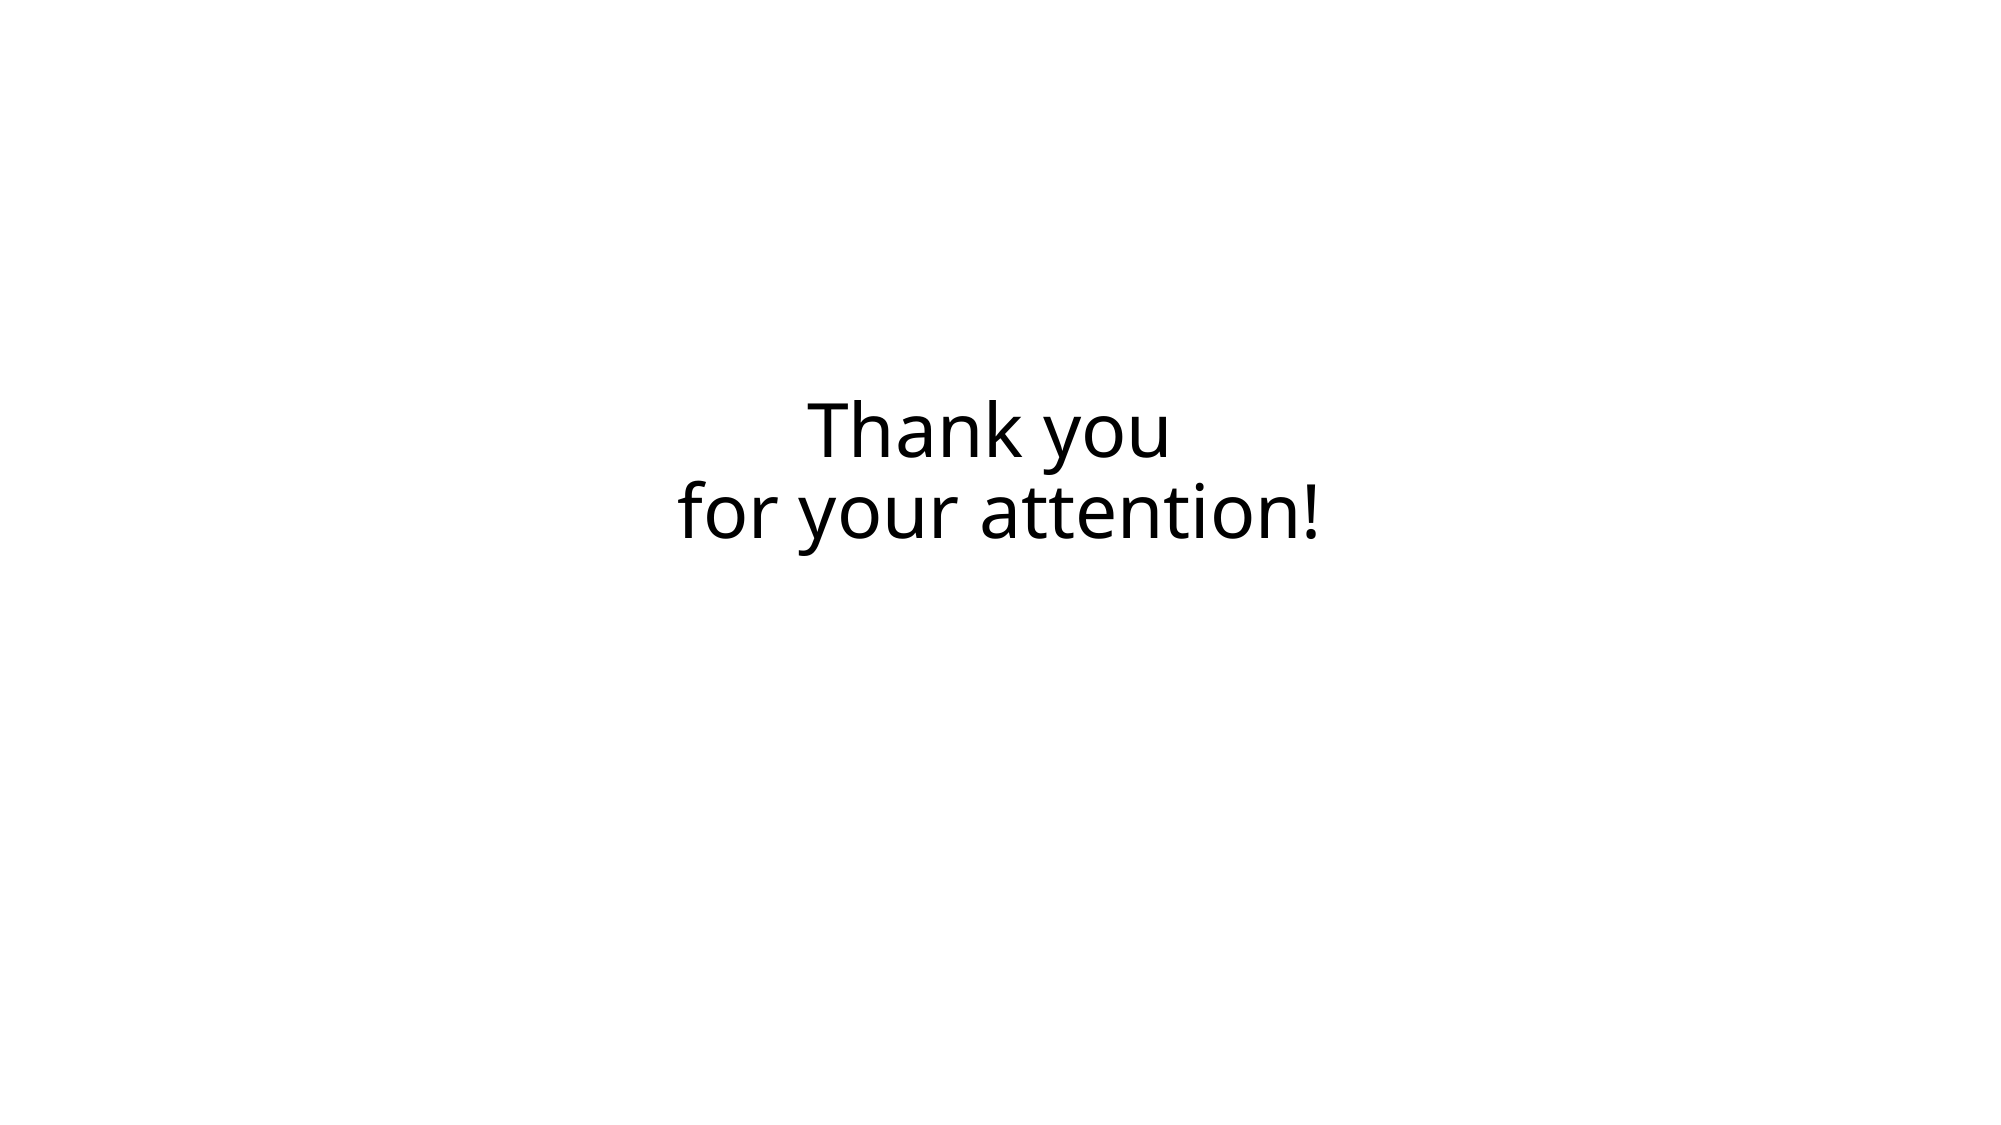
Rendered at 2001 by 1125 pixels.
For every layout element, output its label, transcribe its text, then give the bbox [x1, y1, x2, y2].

title Thank you for your attention! [232, 385, 1768, 563]
